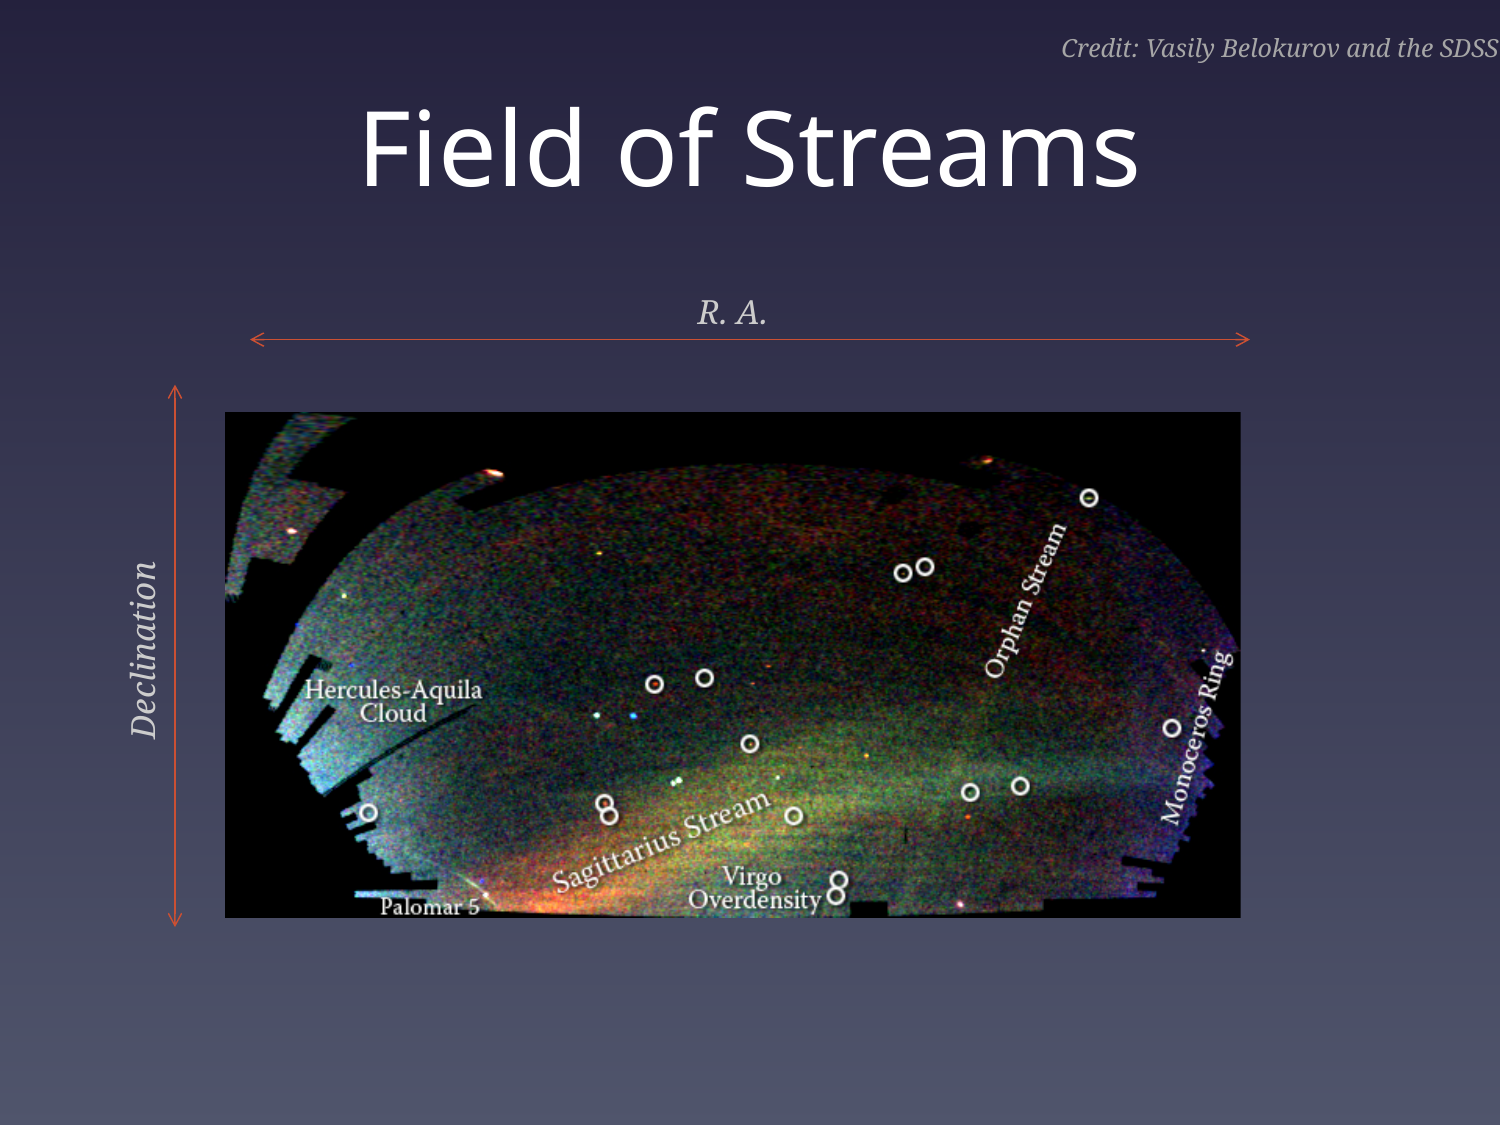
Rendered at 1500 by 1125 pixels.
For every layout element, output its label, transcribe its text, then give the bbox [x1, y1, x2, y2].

text_box Credit: Vasily Belokurov and the SDSS [1046, 24, 1500, 70]
text_box R. A. [682, 284, 783, 338]
picture [224, 412, 1241, 918]
title Field of Streams [75, 75, 1425, 263]
text_box Declination [114, 547, 169, 754]
